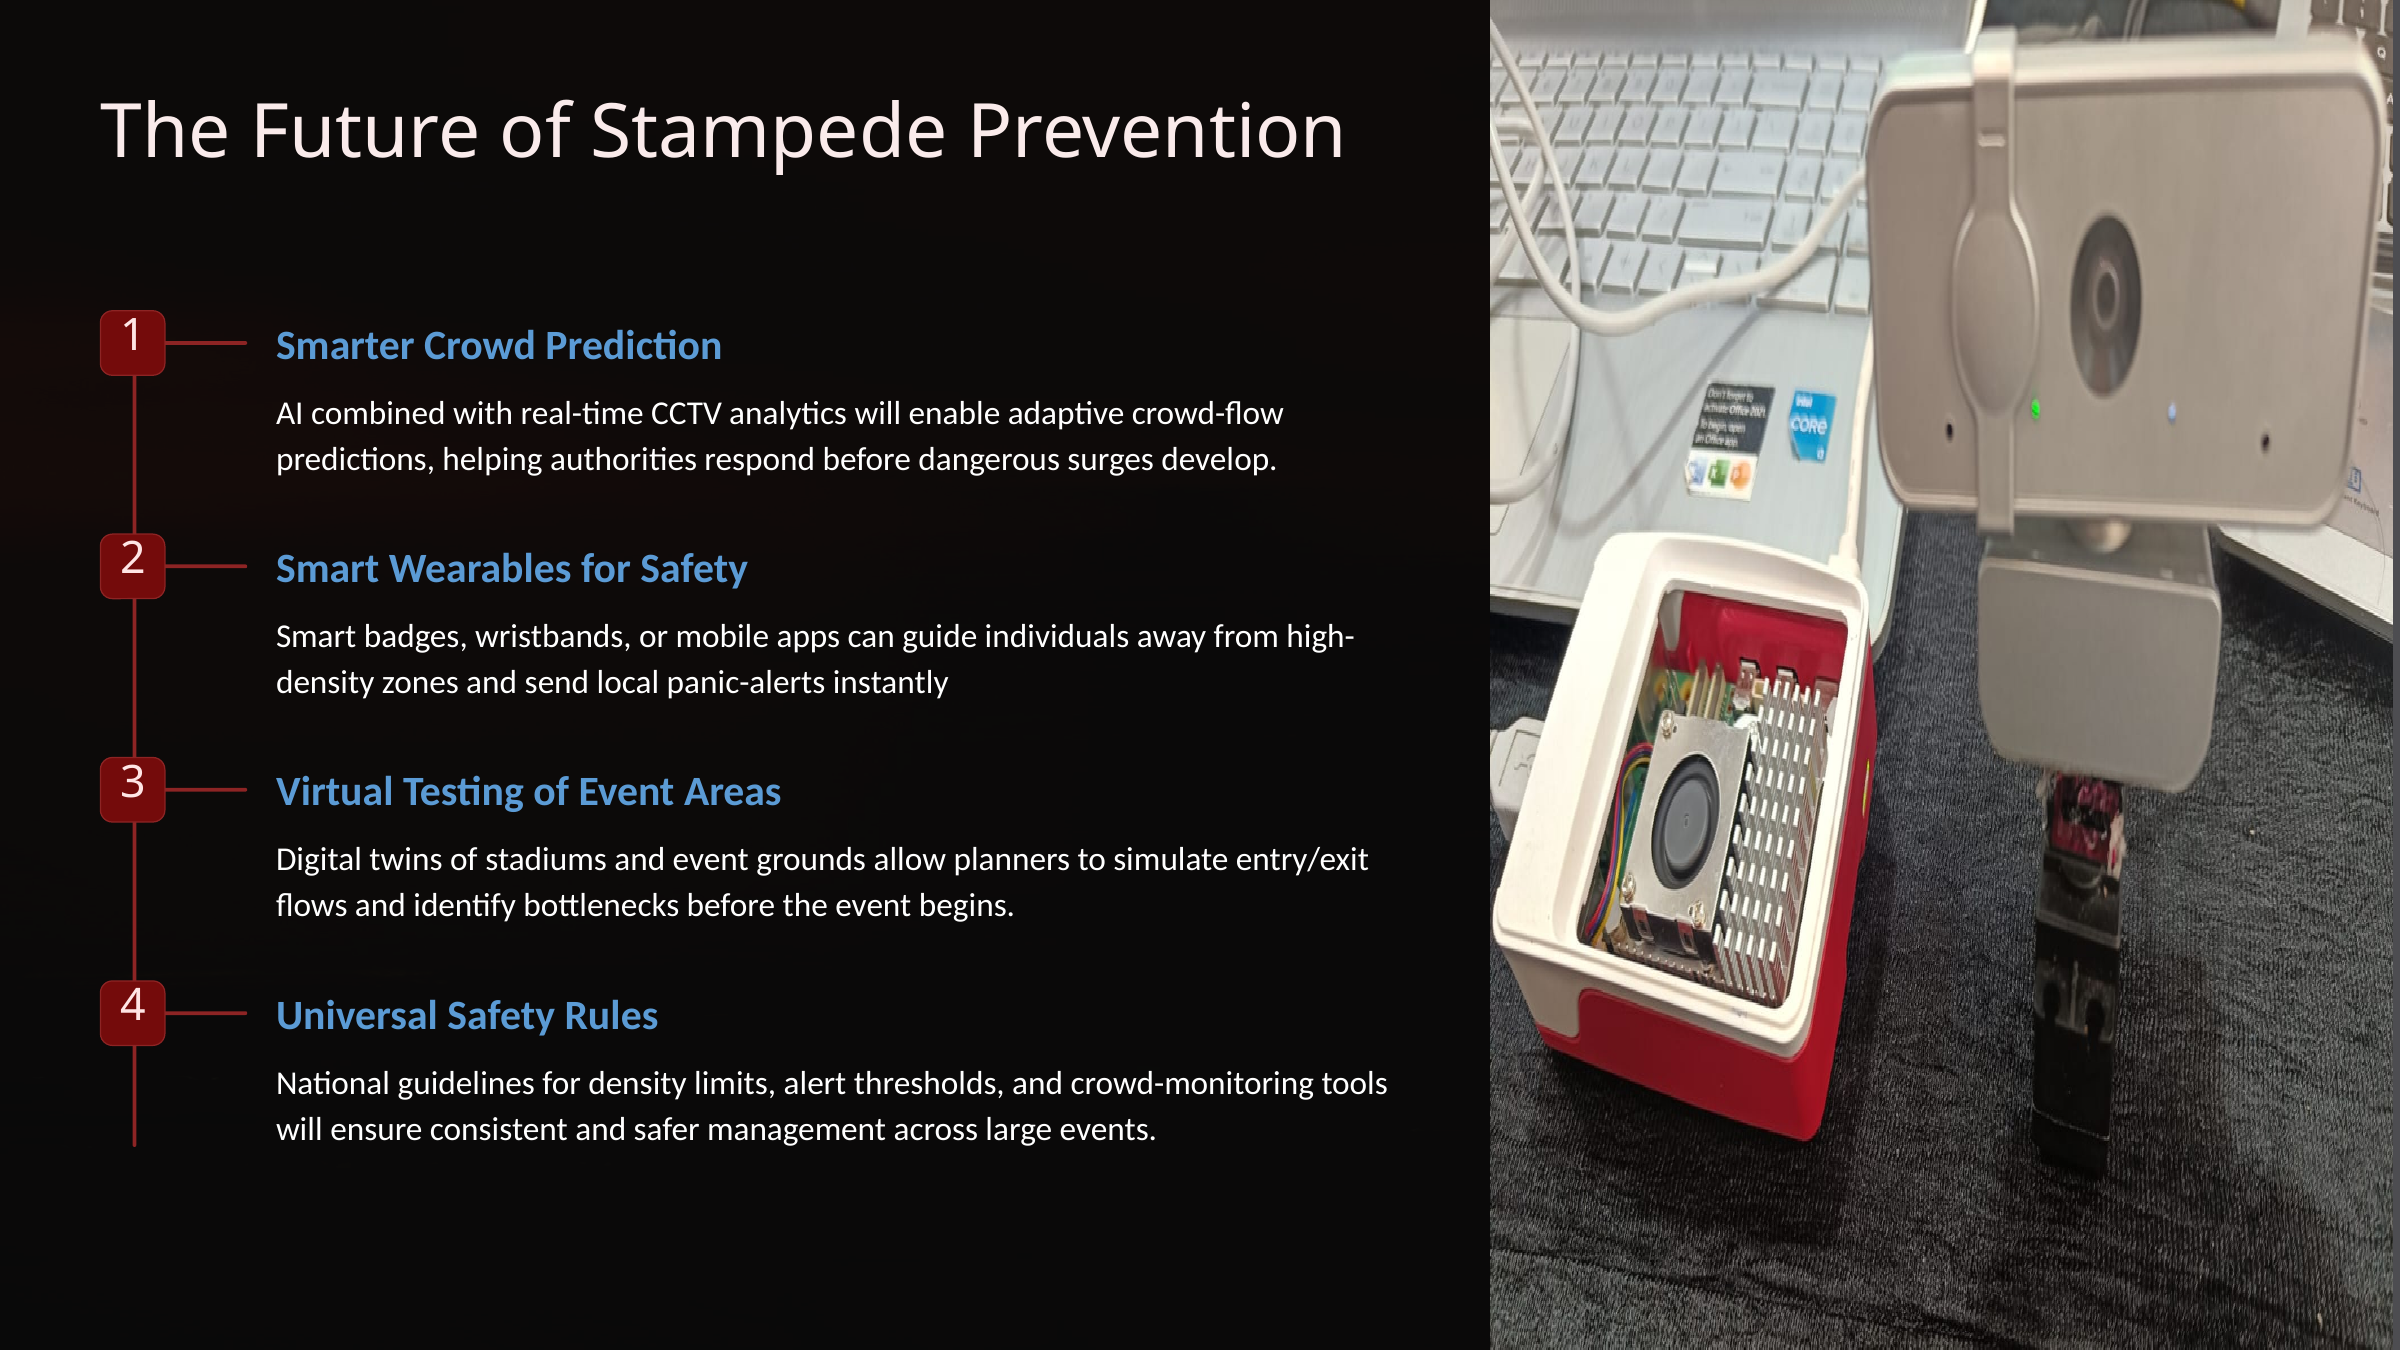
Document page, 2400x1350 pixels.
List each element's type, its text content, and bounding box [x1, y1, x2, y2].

text_box 4 [110, 984, 156, 1042]
picture [1490, 0, 2400, 1350]
text_box [132, 1046, 137, 1147]
text_box [100, 980, 165, 1046]
text_box [165, 341, 248, 345]
text_box Digital twins of stadiums and event grounds allow planners to simulate entry/exit flows and identify bottlenecks before the event begins. [276, 831, 1400, 924]
text_box Virtual Testing of Event Areas [276, 767, 751, 815]
text_box Smart badges, wristbands, or mobile apps can guide individuals away from high-density zones and send local panic-alerts instantly [276, 608, 1400, 701]
text_box Universal Safety Rules [276, 990, 666, 1038]
text_box 2 [110, 538, 156, 595]
text_box National guidelines for density limits, alert thresholds, and crowd-monitoring tools will ensure consistent and safer management across large events. [276, 1055, 1400, 1147]
text_box [132, 599, 137, 757]
text_box 3 [110, 761, 156, 819]
text_box [100, 534, 165, 599]
text_box [100, 757, 165, 823]
text_box [132, 376, 137, 534]
text_box [132, 823, 137, 980]
text_box [165, 787, 248, 792]
text_box 1 [110, 314, 156, 372]
text_box The Future of Stampede Prevention [100, 78, 1400, 268]
text_box Smart Wearables for Safety [276, 543, 752, 592]
text_box AI combined with real-time CCTV analytics will enable adaptive crowd-flow predictions, helping authorities respond before dangerous surges develop. [276, 384, 1400, 477]
text_box Smarter Crowd Prediction [276, 320, 654, 368]
text_box [100, 310, 165, 376]
text_box [165, 564, 248, 569]
text_box [165, 1011, 248, 1016]
